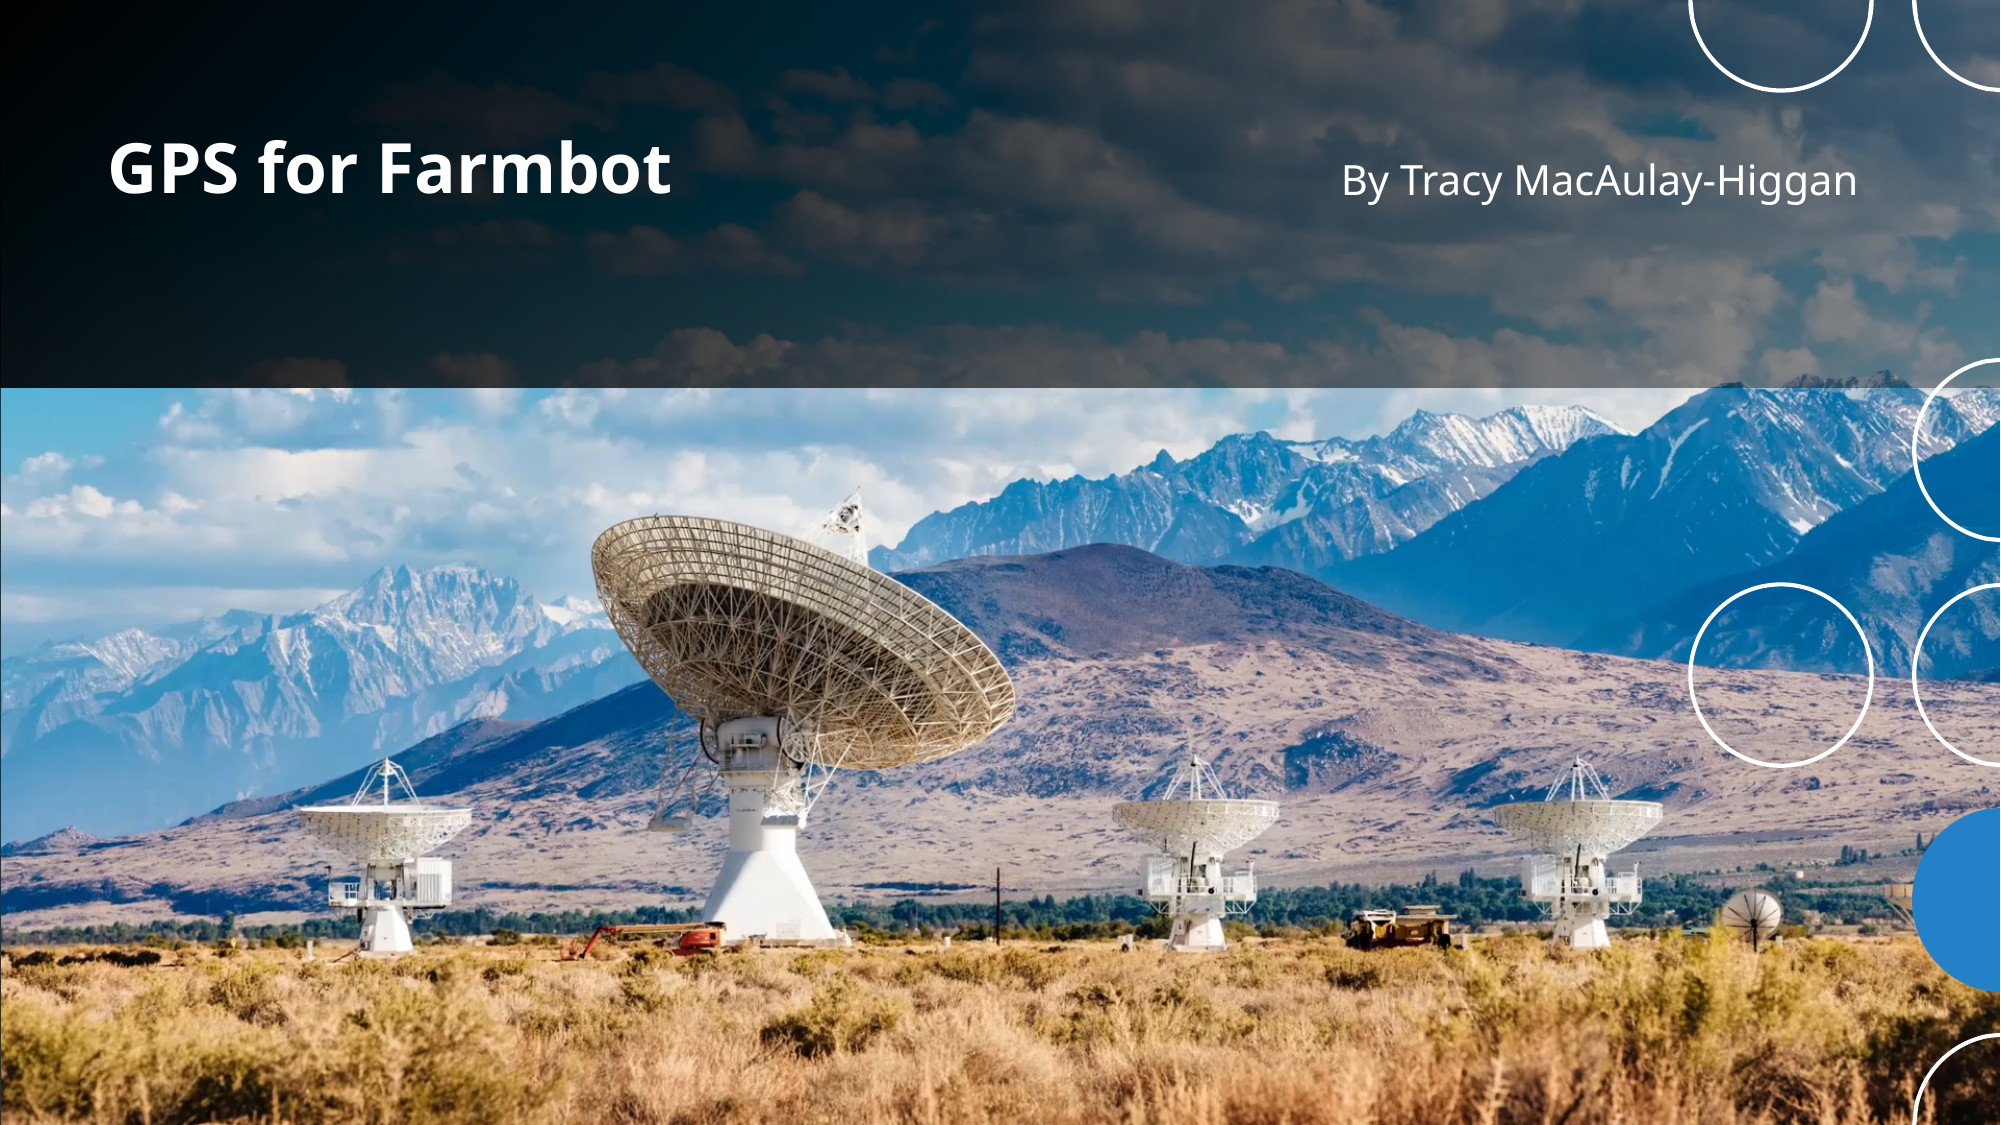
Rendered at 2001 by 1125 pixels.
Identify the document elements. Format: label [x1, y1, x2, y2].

text_box [1688, 0, 2000, 1125]
text_box [0, 0, 1688, 1125]
